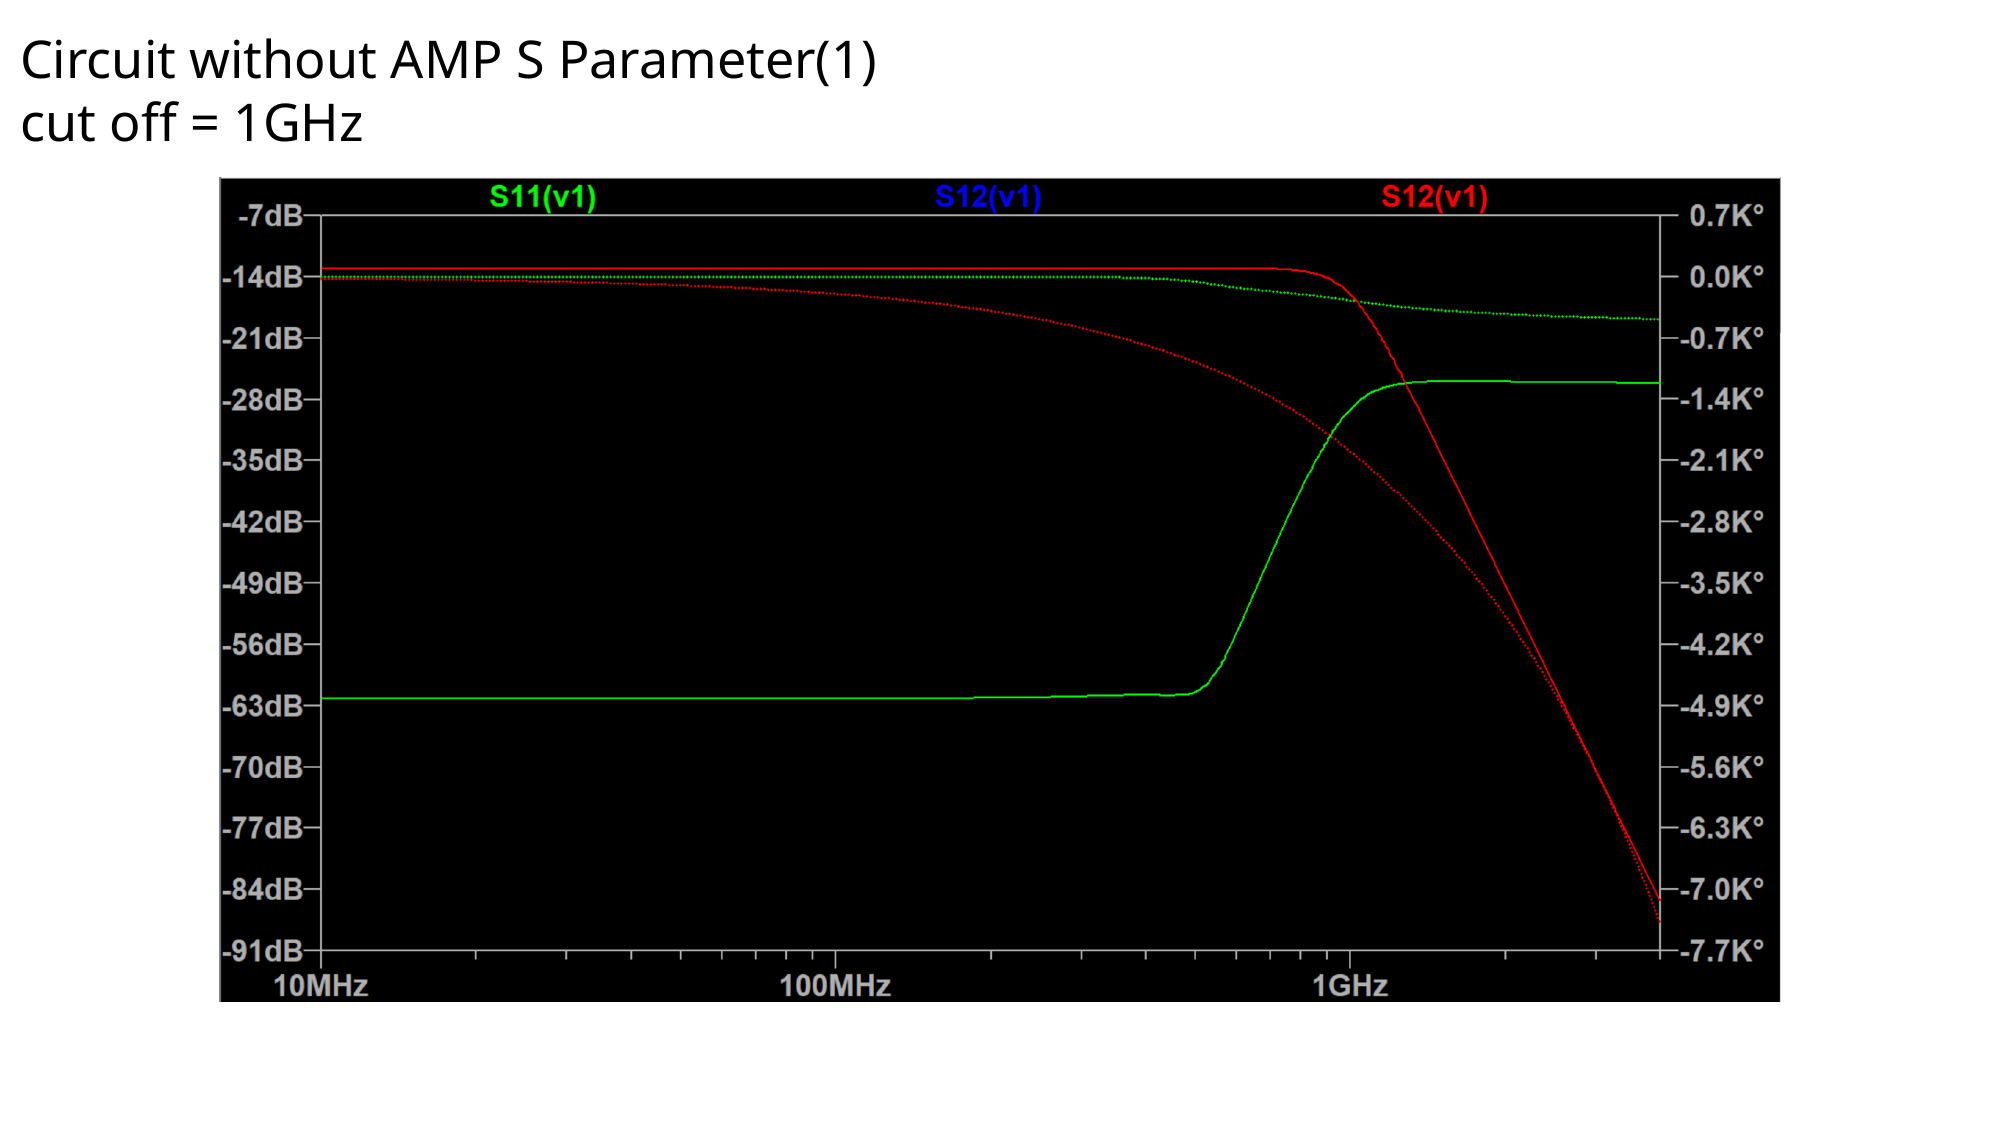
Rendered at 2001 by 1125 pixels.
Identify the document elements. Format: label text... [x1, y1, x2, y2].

picture [219, 177, 1781, 1002]
text_box Circuit without AMP S Parameter(1) cut off = 1GHz [5, 19, 892, 159]
